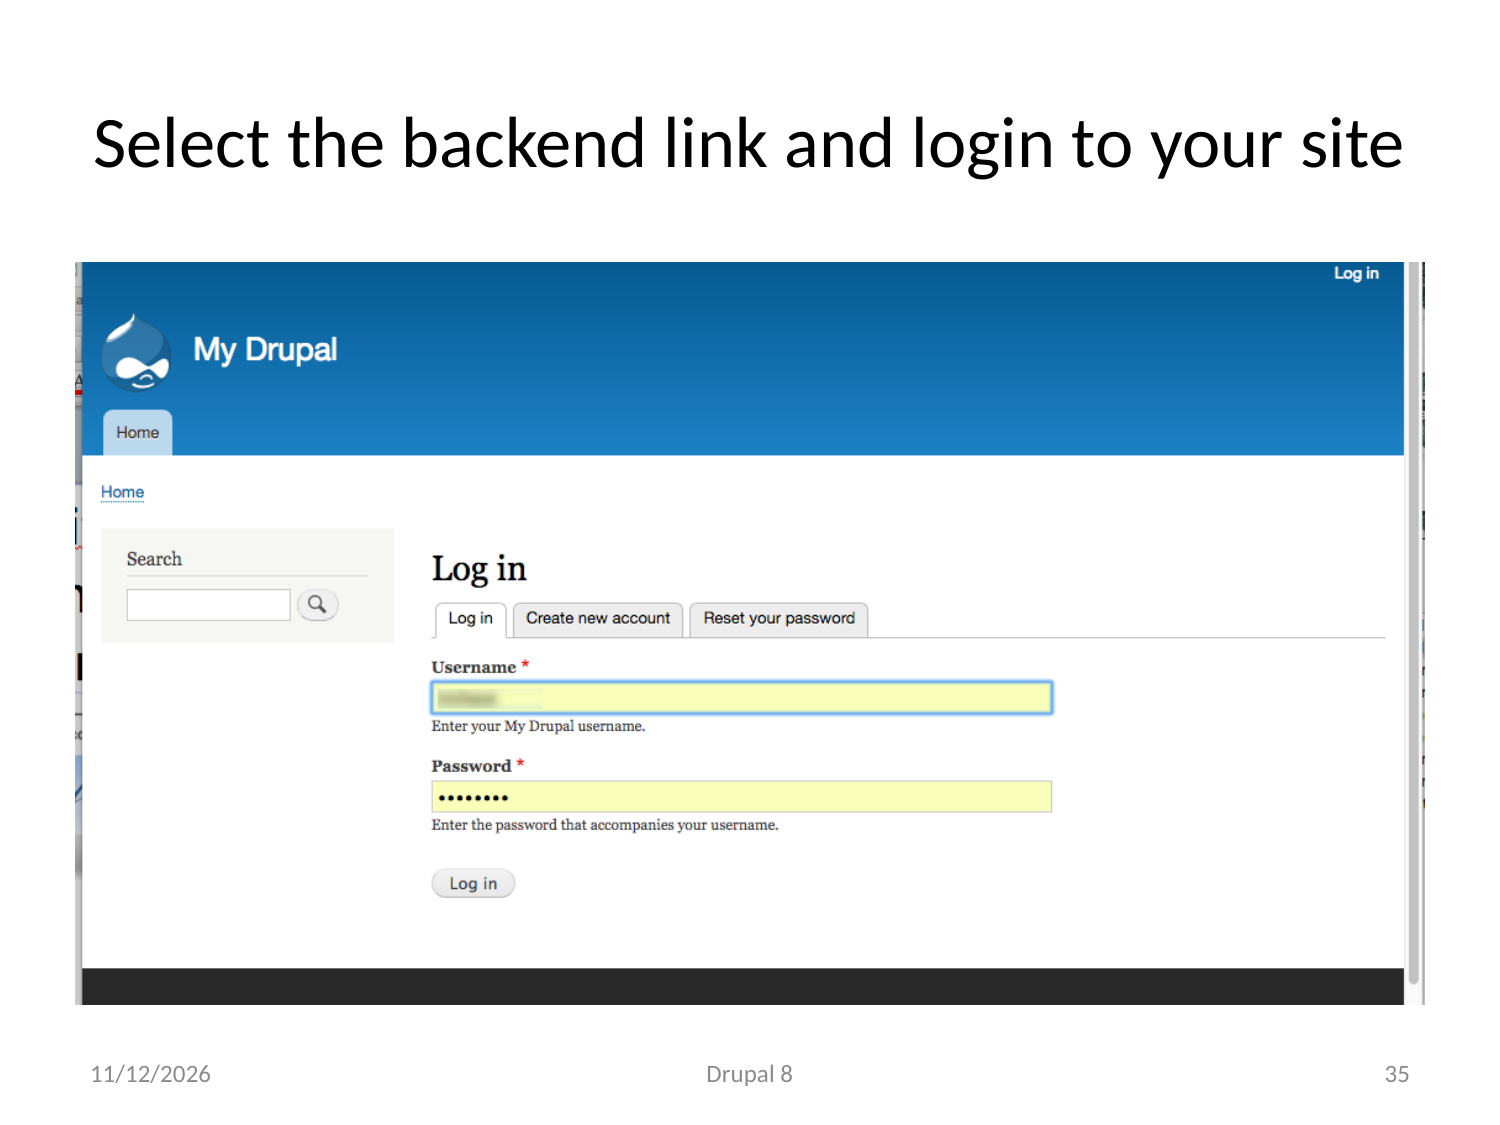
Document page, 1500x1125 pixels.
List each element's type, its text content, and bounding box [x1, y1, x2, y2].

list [74, 262, 1426, 1006]
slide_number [75, 1042, 425, 1103]
footer Drupal 8 [512, 1042, 988, 1103]
title Select the backend link and login to your site [75, 45, 1425, 233]
slide_number 35 [1074, 1042, 1425, 1103]
